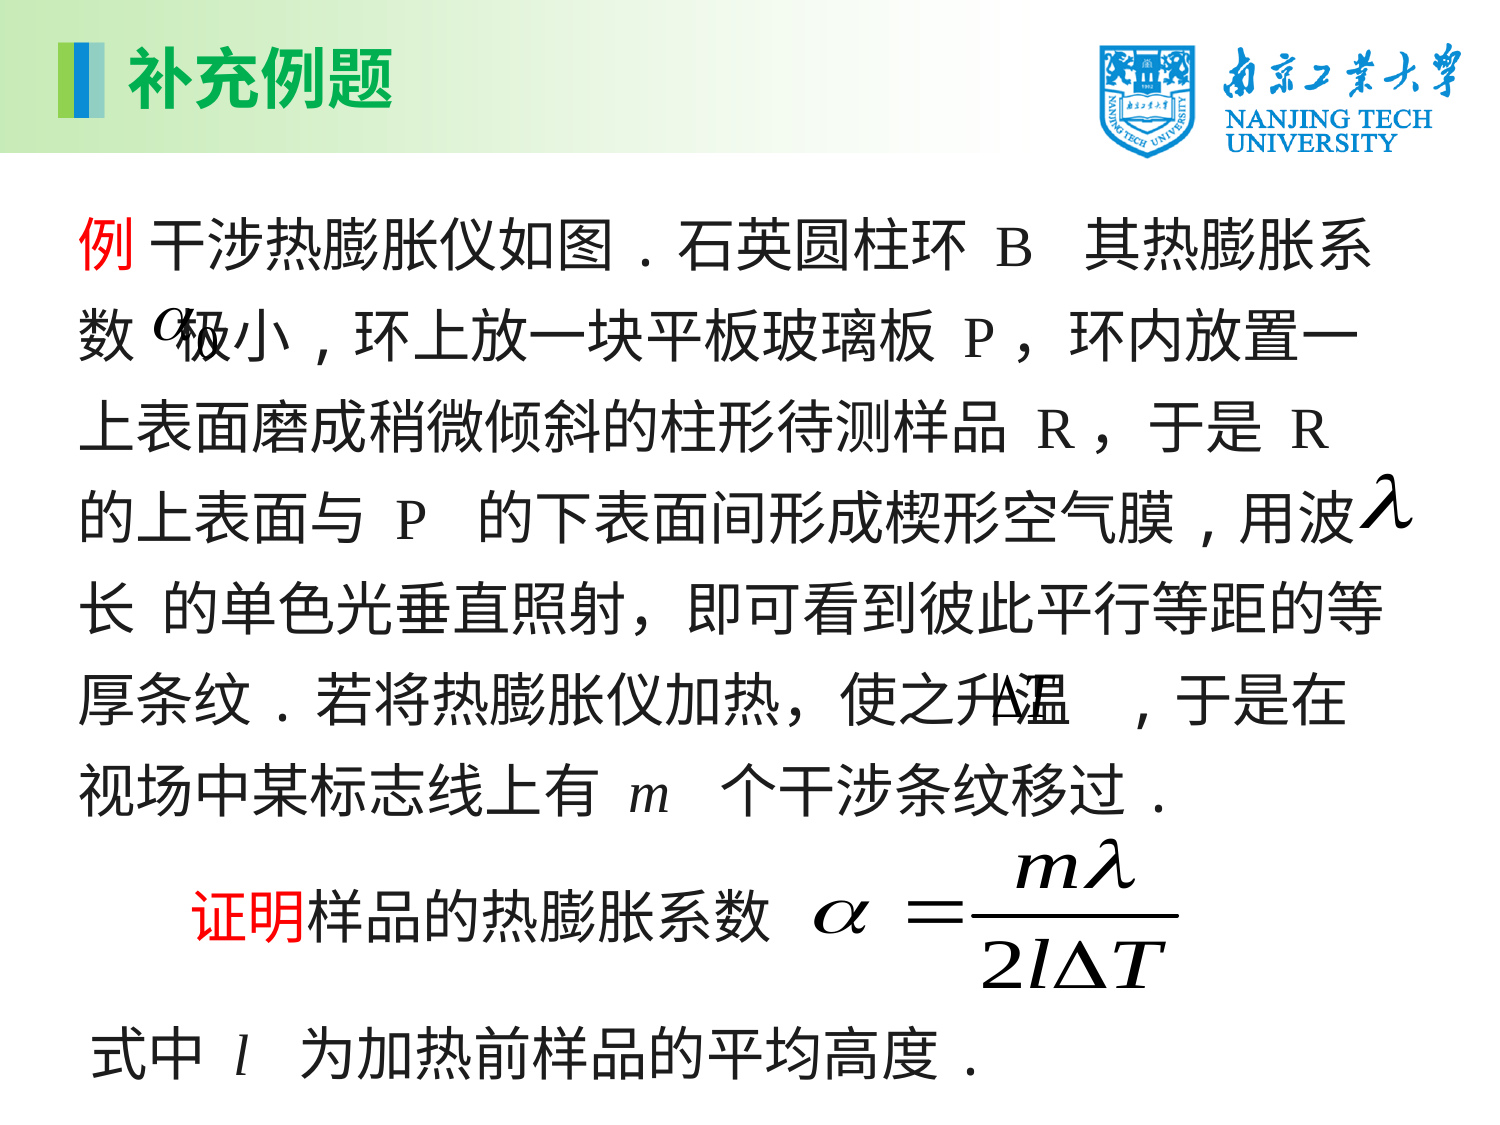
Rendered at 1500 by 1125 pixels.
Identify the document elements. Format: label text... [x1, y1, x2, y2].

text_box 补充例题 [112, 28, 438, 124]
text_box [62, 179, 1426, 1088]
picture [0, 0, 1500, 1125]
